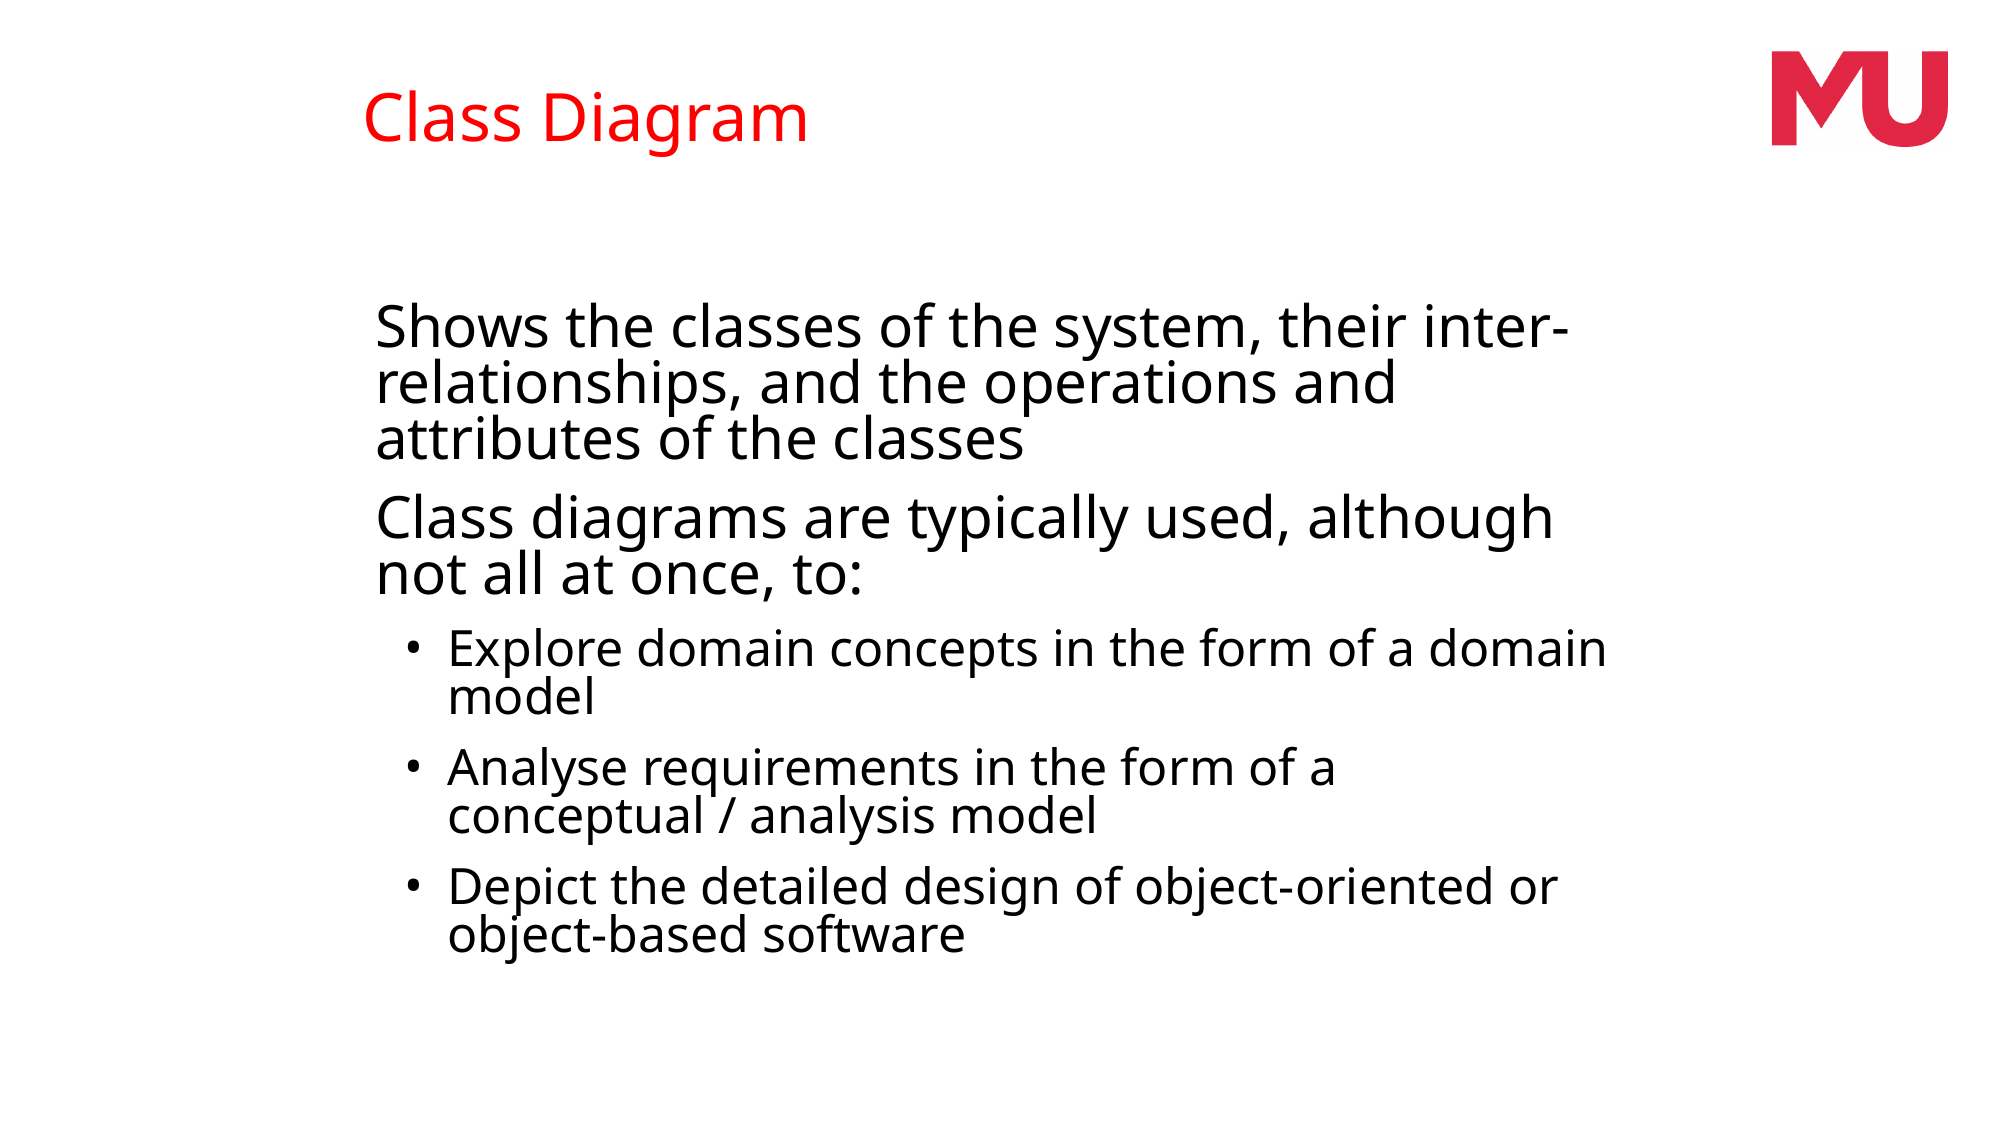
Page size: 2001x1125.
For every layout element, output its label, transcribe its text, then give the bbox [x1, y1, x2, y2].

text_box Shows the classes of the system, their inter-relationships, and the operations and attributes of the classes Class diagrams are typically used, although not all at once, to: Explore domain concepts in the form of a domain model Analyse requirements in the form of a conceptual / analysis model Depict the detailed design of object-oriented or object-based software [374, 302, 1638, 1011]
text_box Class Diagram [362, 75, 1419, 219]
picture [1770, 49, 1950, 148]
